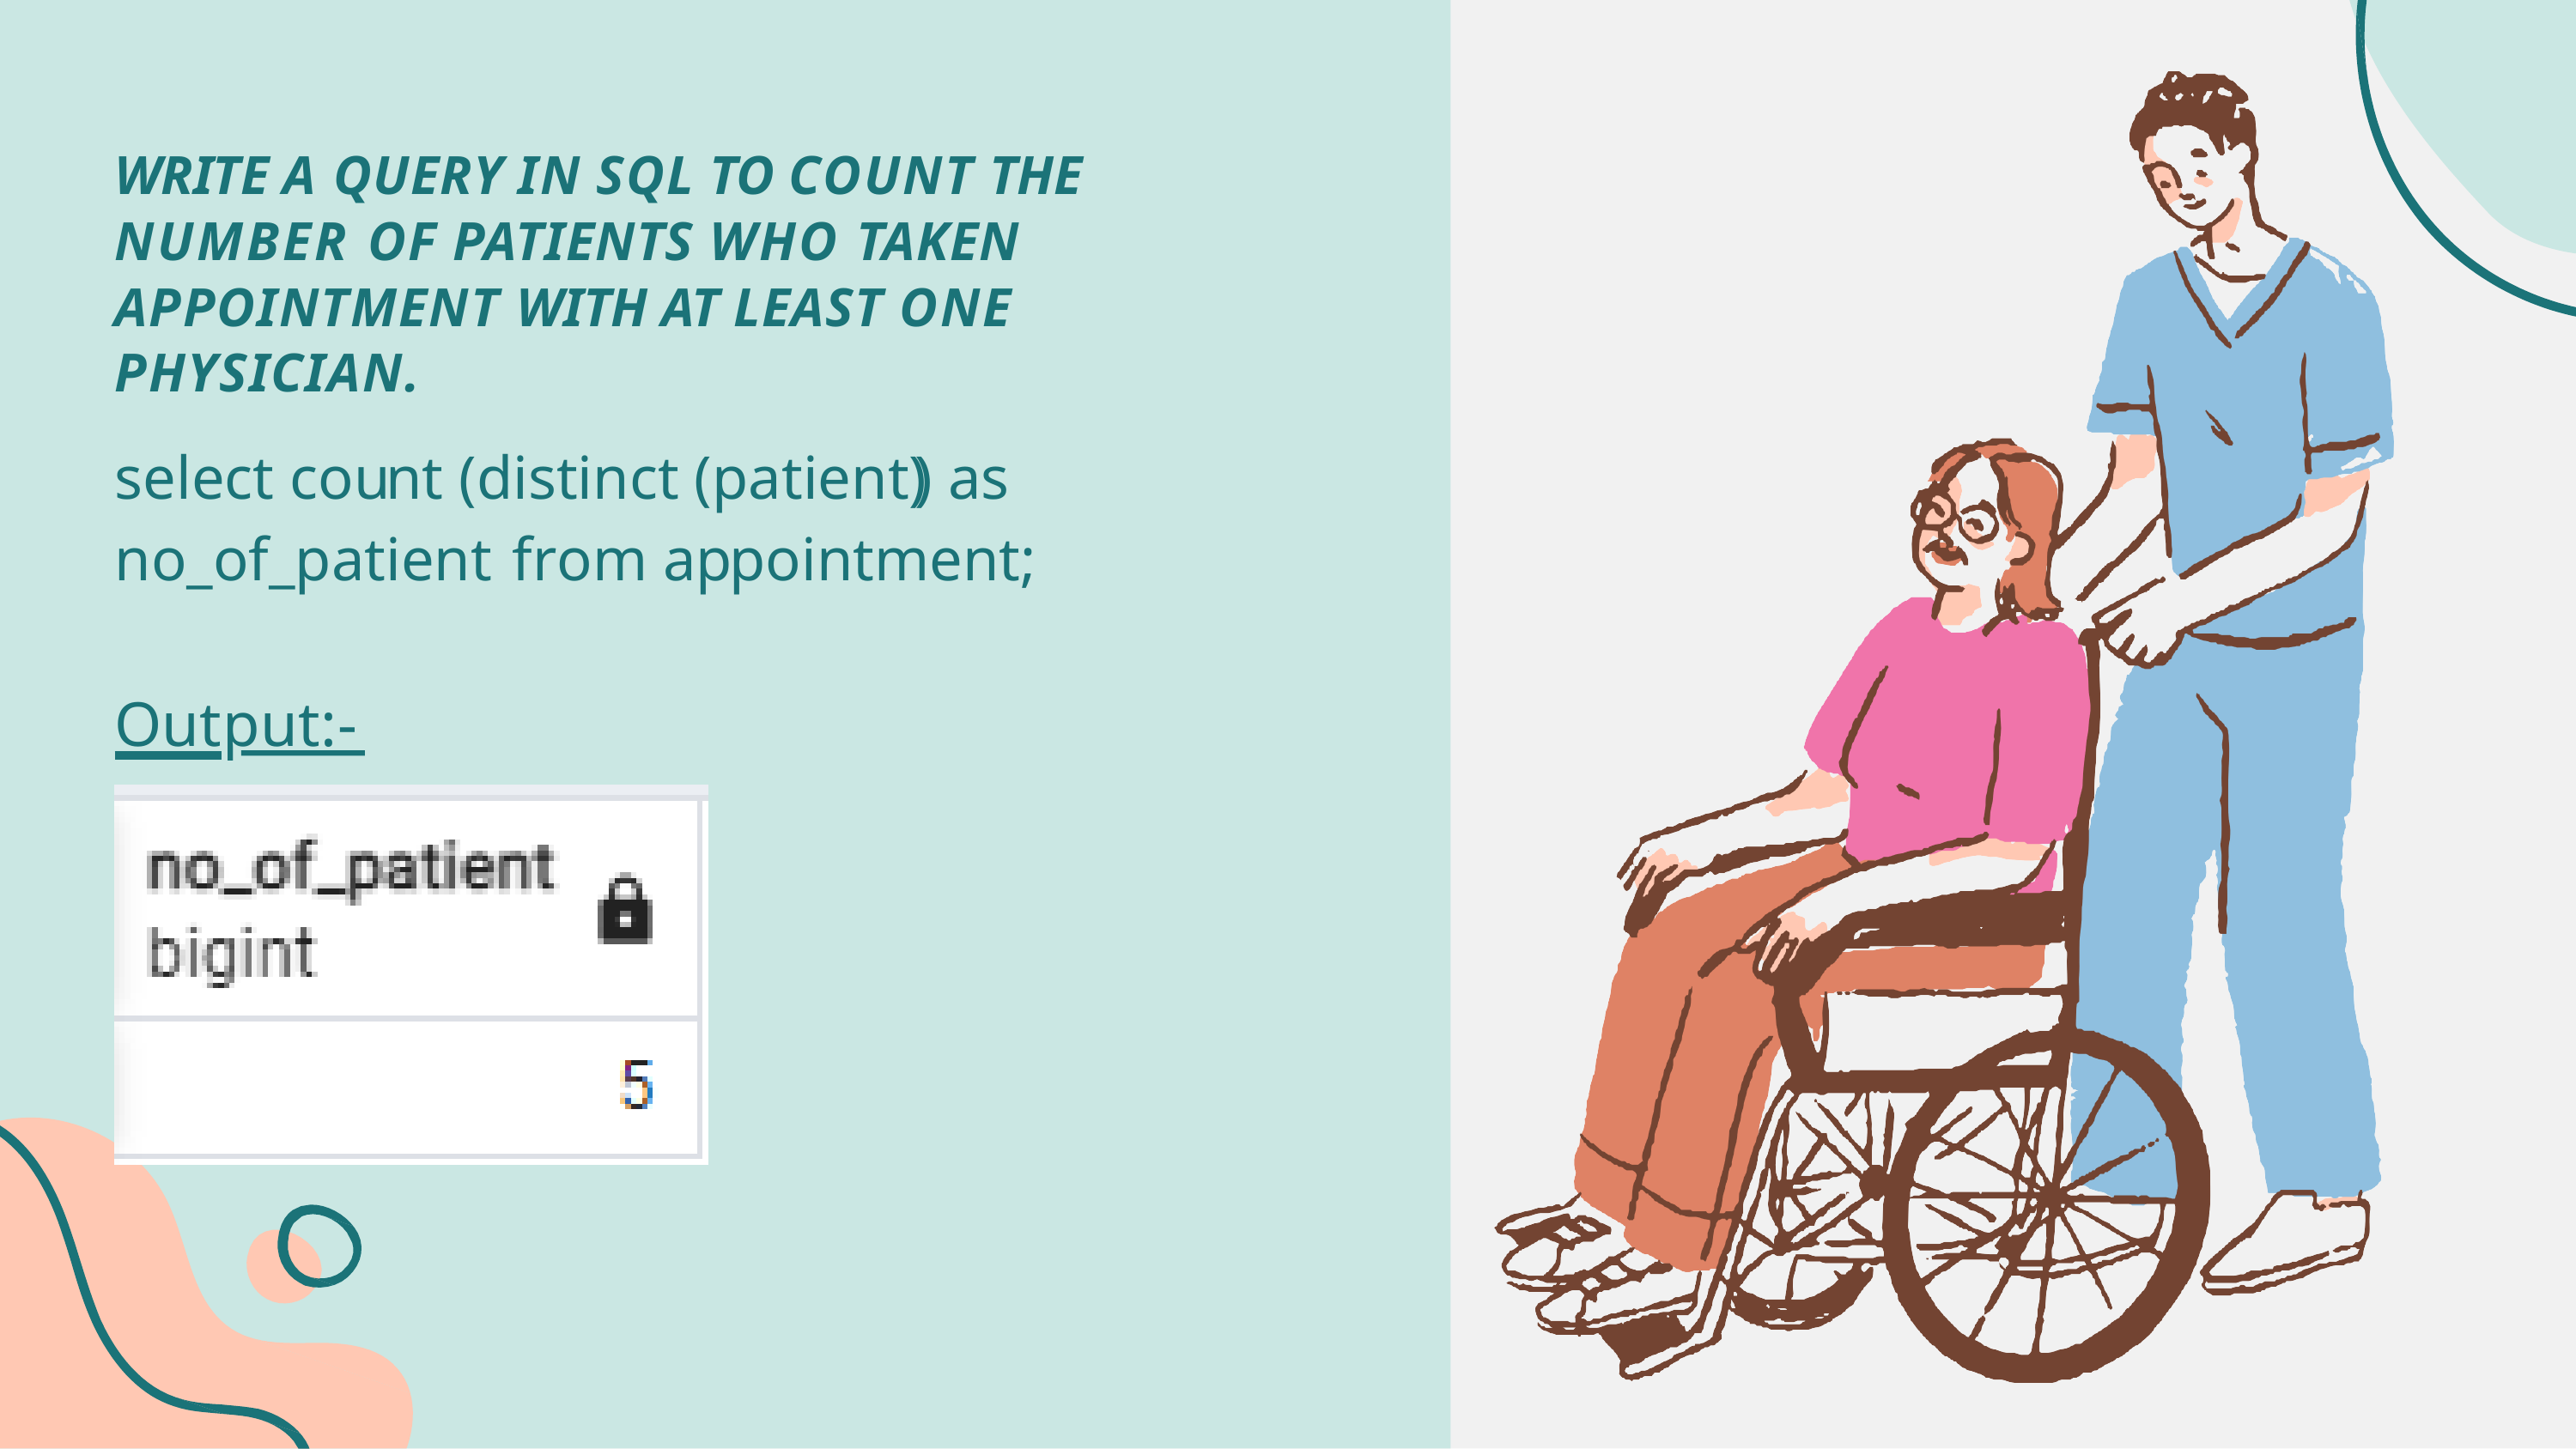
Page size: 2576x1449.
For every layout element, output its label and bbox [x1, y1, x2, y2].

picture [114, 785, 708, 1165]
picture [1494, 71, 2394, 1383]
text_box [0, 0, 1451, 1449]
text_box [2348, 0, 2576, 318]
